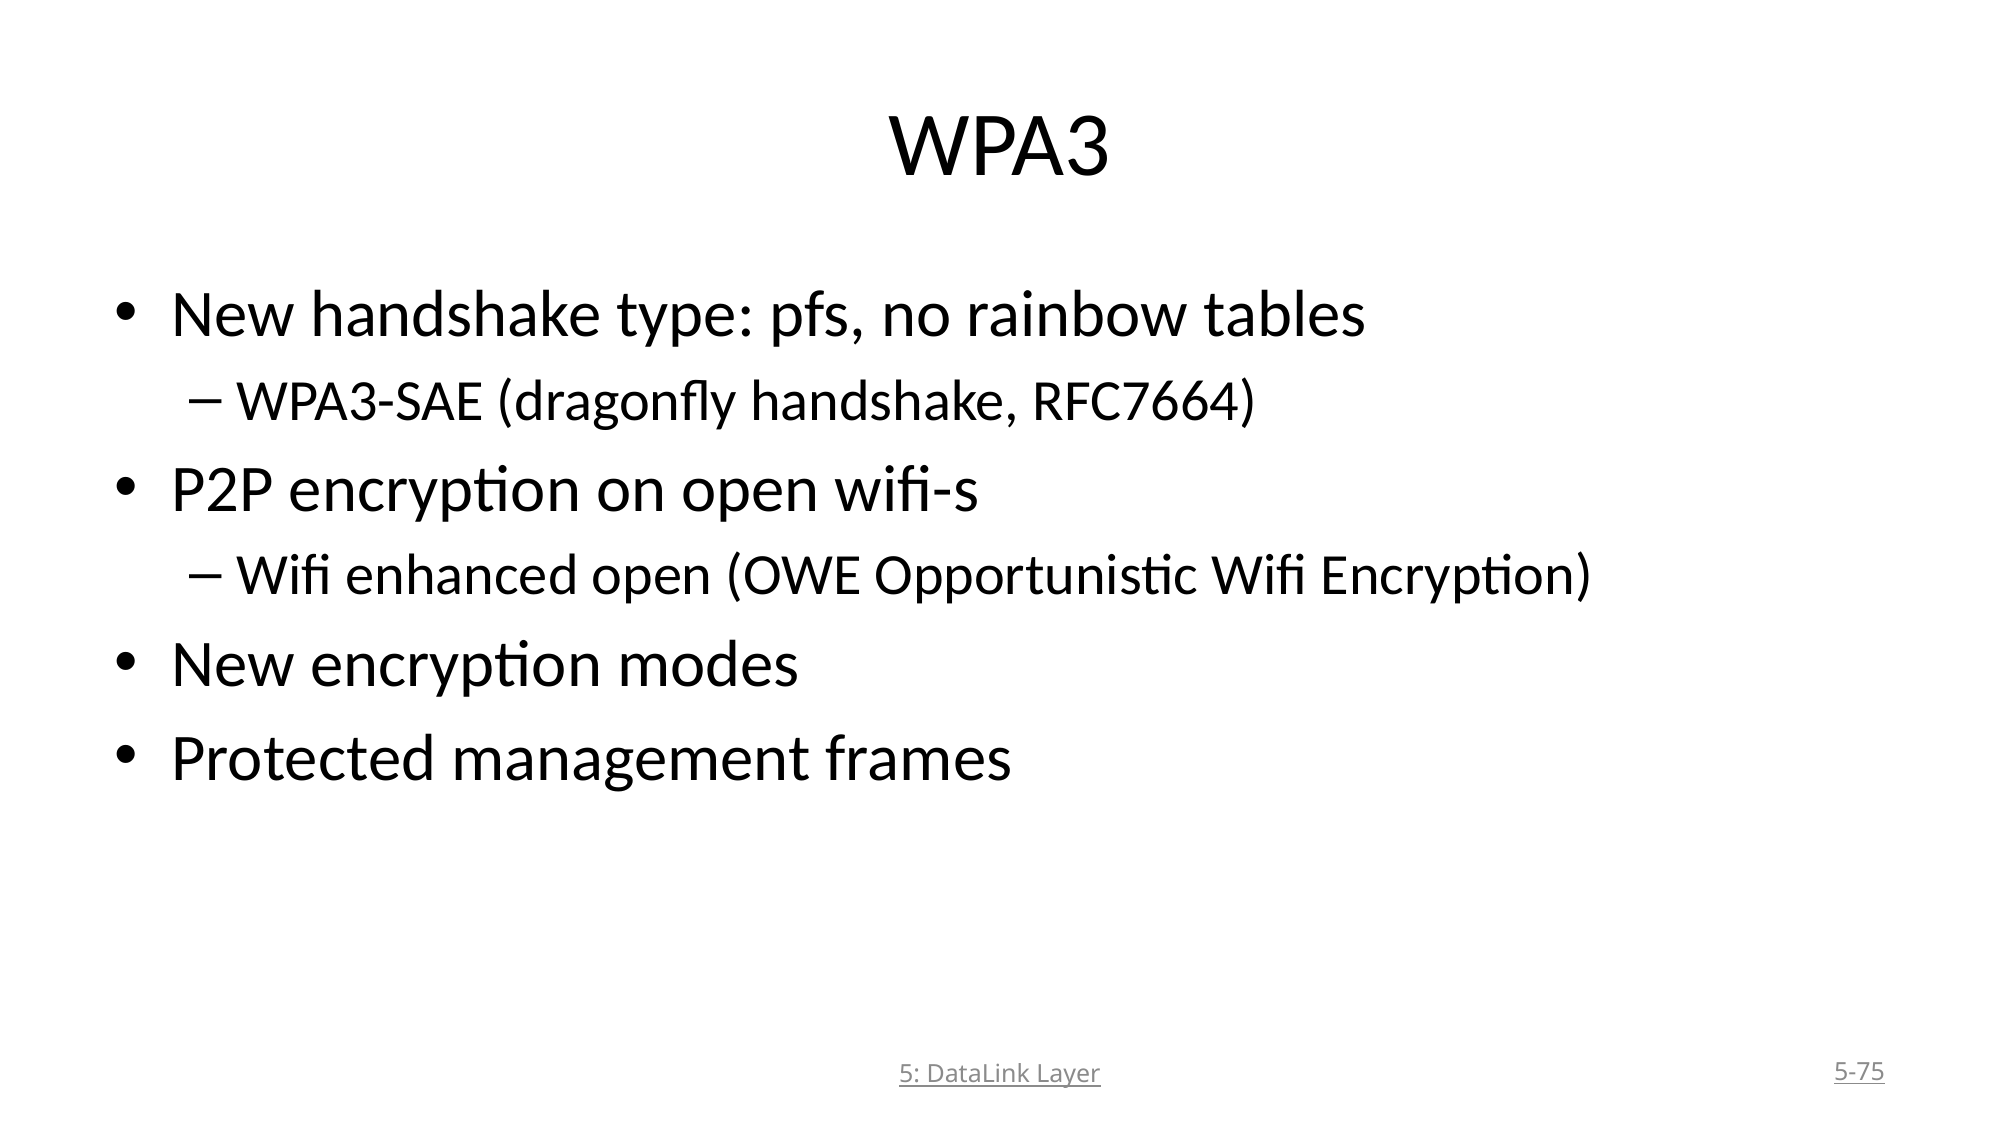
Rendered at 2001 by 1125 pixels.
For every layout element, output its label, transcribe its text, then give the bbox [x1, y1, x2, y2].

footer 5: DataLink Layer [683, 1042, 1317, 1103]
slide_number 5-75 [1433, 1042, 1900, 1103]
list New handshake type: pfs, no rainbow tables WPA3-SAE (dragonfly handshake, RFC7664) P2P encryption on open wifi-s Wifi enhanced open (OWE Opportunistic Wifi Encryption) New encryption modes Protected management frames [99, 262, 1900, 1005]
title WPA3 [99, 45, 1900, 233]
